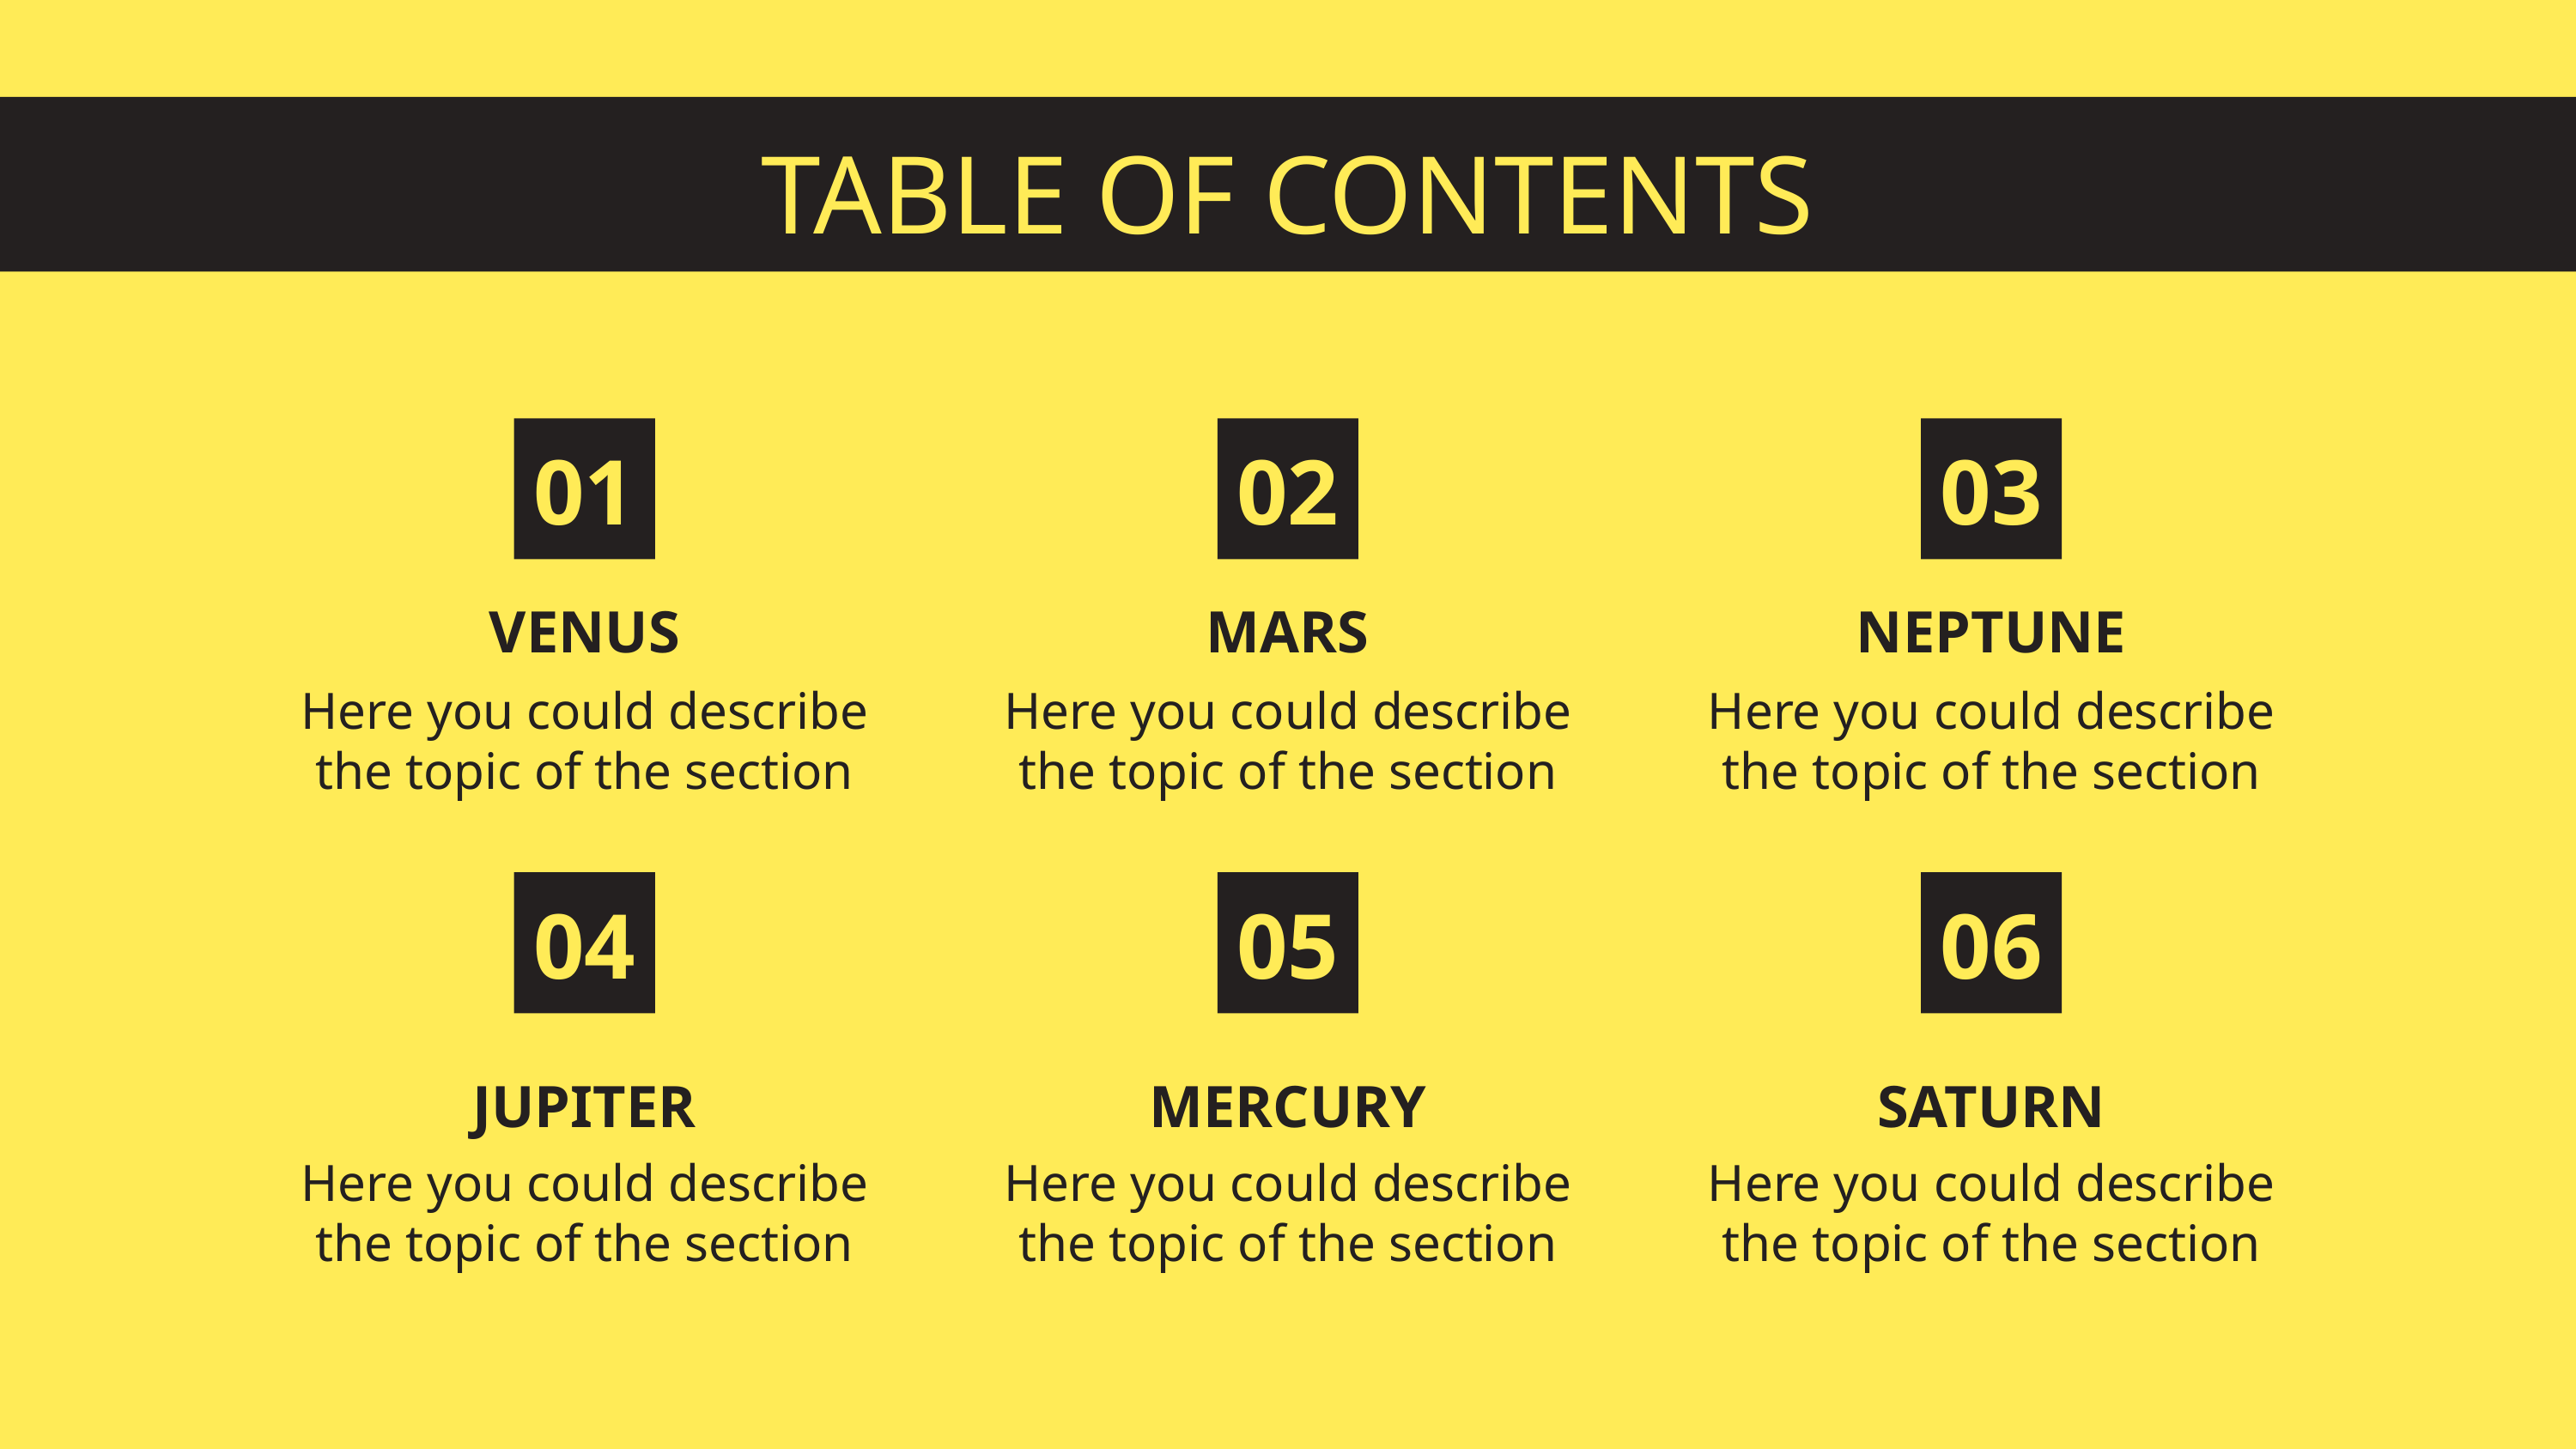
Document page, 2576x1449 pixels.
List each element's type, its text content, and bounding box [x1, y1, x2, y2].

text_box [513, 1006, 655, 1014]
title 02 [1183, 426, 1393, 552]
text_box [469, 1132, 483, 1138]
title VENUS [402, 570, 767, 658]
text_box [513, 872, 655, 879]
text_box [513, 552, 655, 560]
subtitle Here you could describe the topic of the section [263, 676, 906, 803]
title SATURN [1808, 1044, 2174, 1132]
text_box [1217, 418, 1358, 426]
text_box [1921, 872, 2063, 879]
title NEPTUNE [1808, 570, 2174, 658]
text_box [1217, 872, 1358, 879]
title 04 [480, 879, 690, 1006]
subtitle Here you could describe the topic of the section [1670, 676, 2313, 803]
title 03 [1886, 426, 2096, 552]
subtitle Here you could describe the topic of the section [263, 1148, 906, 1275]
title MERCURY [1105, 1044, 1471, 1132]
text_box [1921, 552, 2063, 560]
subtitle Here you could describe the topic of the section [1670, 1148, 2313, 1275]
subtitle Here you could describe the topic of the section [966, 676, 1610, 803]
text_box [1921, 418, 2063, 426]
title MARS [1105, 570, 1471, 658]
title 06 [1886, 879, 2096, 1006]
title 05 [1183, 879, 1393, 1006]
text_box [1921, 1006, 2063, 1014]
title TABLE OF CONTENTS [198, 100, 2378, 243]
text_box [1217, 1006, 1358, 1014]
title 01 [480, 426, 690, 552]
subtitle Here you could describe the topic of the section [966, 1148, 1610, 1275]
title JUPITER [402, 1044, 767, 1132]
text_box [513, 418, 655, 426]
text_box [1217, 552, 1358, 560]
